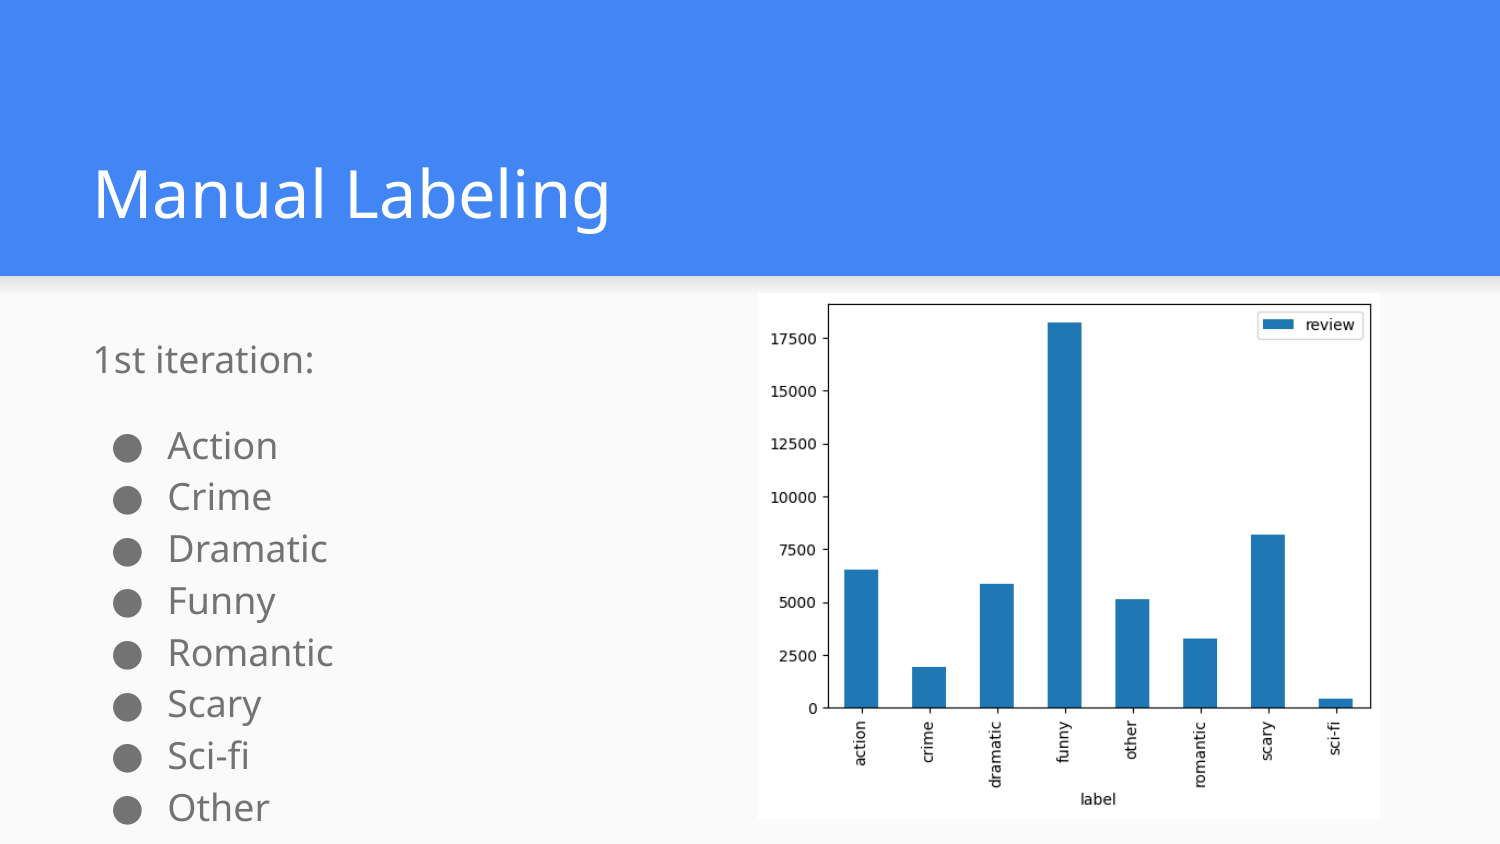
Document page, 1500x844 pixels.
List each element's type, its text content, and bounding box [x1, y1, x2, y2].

title Manual Labeling [77, 121, 1427, 248]
list 1st iteration: Action Crime Dramatic Funny Romantic Scary Sci-fi Other [77, 314, 734, 760]
picture [758, 293, 1381, 820]
